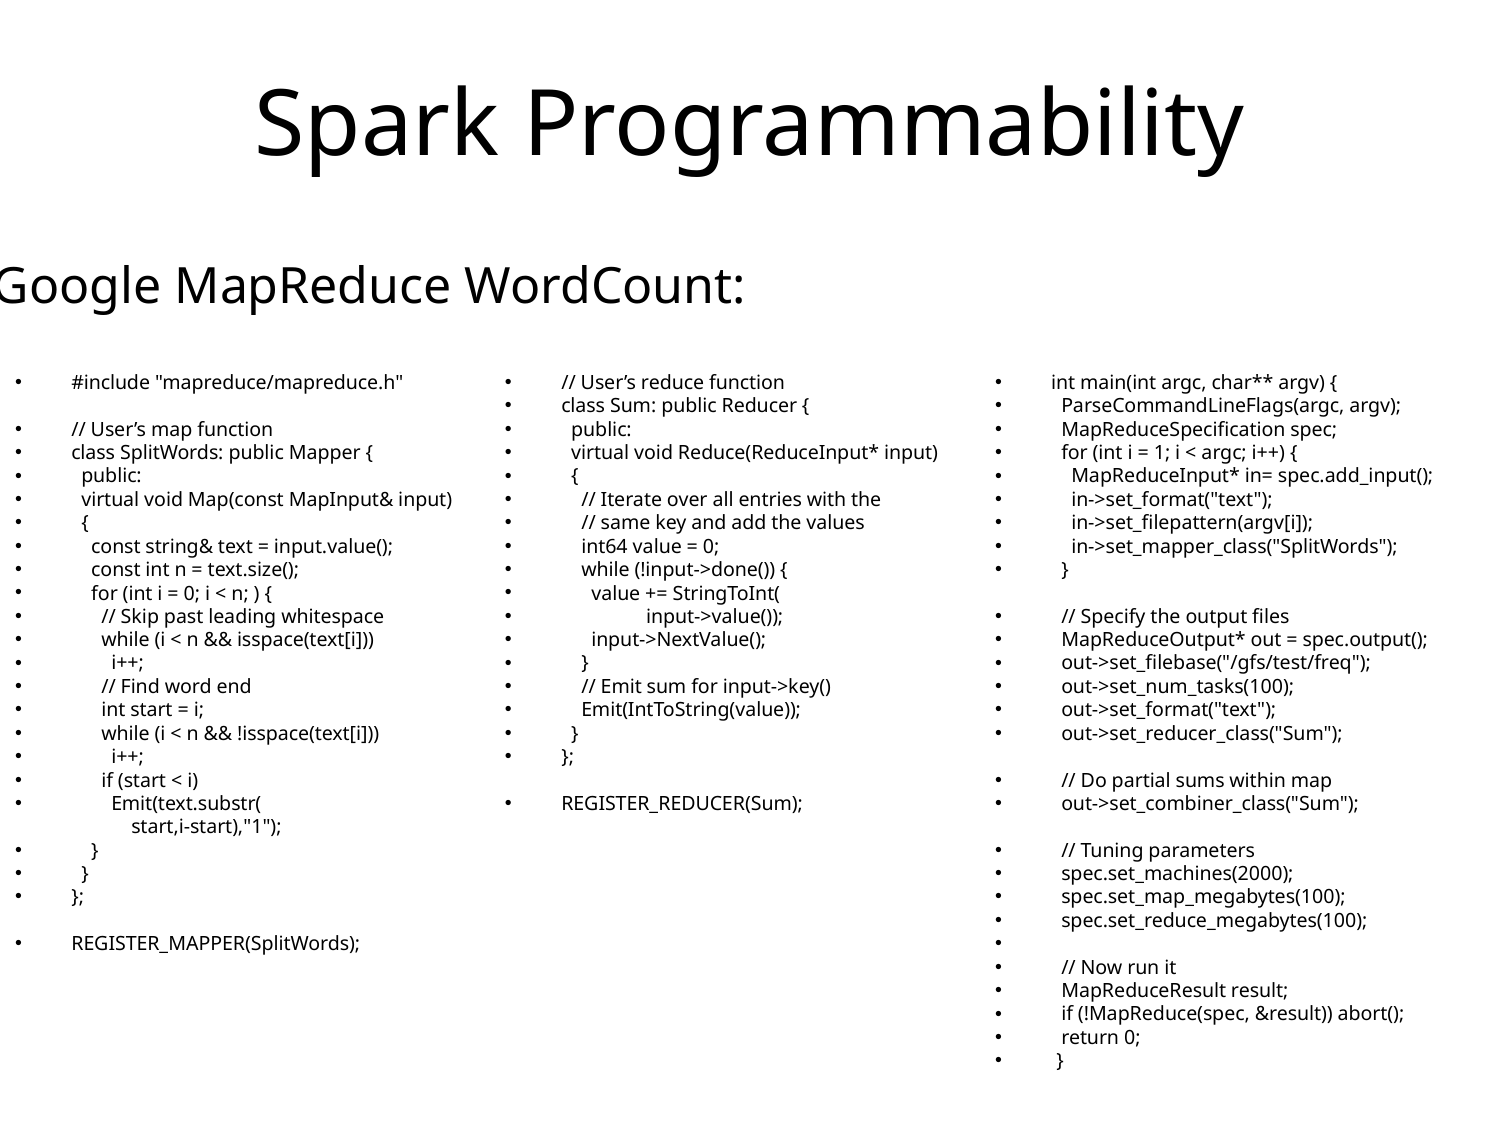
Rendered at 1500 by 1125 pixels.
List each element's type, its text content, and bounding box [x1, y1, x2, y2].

text_box Google MapReduce WordCount: [0, 245, 762, 321]
list #include "mapreduce/mapreduce.h" // User’s map function class SplitWords: public Mapper { public: virtual void Map(const MapInput& input) { const string& text = input.value(); const int n = text.size(); for (int i = 0; i < n; ) { // Skip past leading whitespace while (i < n && isspace(text[i])) i++; // Find word end int start = i; while (i < n && !isspace(text[i])) i++; if (start < i) Emit(text.substr( start,i-start),"1"); } } }; REGISTER_MAPPER(SplitWords); // User’s reduce function class Sum: public Reducer { public: virtual void Reduce(ReduceInput* input) { // Iterate over all entries with the // same key and add the values int64 value = 0; while (!input->done()) { value += StringToInt( input->value()); input->NextValue(); } // Emit sum for input->key() Emit(IntToString(value)); } }; REGISTER_REDUCER(Sum); int main(int argc, char** argv) { ParseCommandLineFlags(argc, argv); MapReduceSpecification spec; for (int i = 1; i < argc; i++) { MapReduceInput* in= spec.add_input(); in->set_format("text"); in->set_filepattern(argv[i]); in->set_mapper_class("SplitWords"); } // Specify the output files MapReduceOutput* out = spec.output(); out->set_filebase("/gfs/test/freq"); out->set_num_tasks(100); out->set_format("text"); out->set_reducer_class("Sum"); // Do partial sums within map out->set_combiner_class("Sum"); // Tuning parameters spec.set_machines(2000); spec.set_map_megabytes(100); spec.set_reduce_megabytes(100); // Now run it MapReduceResult result; if (!MapReduce(spec, &result)) abort(); return 0; } [0, 362, 1500, 1125]
title Spark Programmability [75, 24, 1425, 213]
